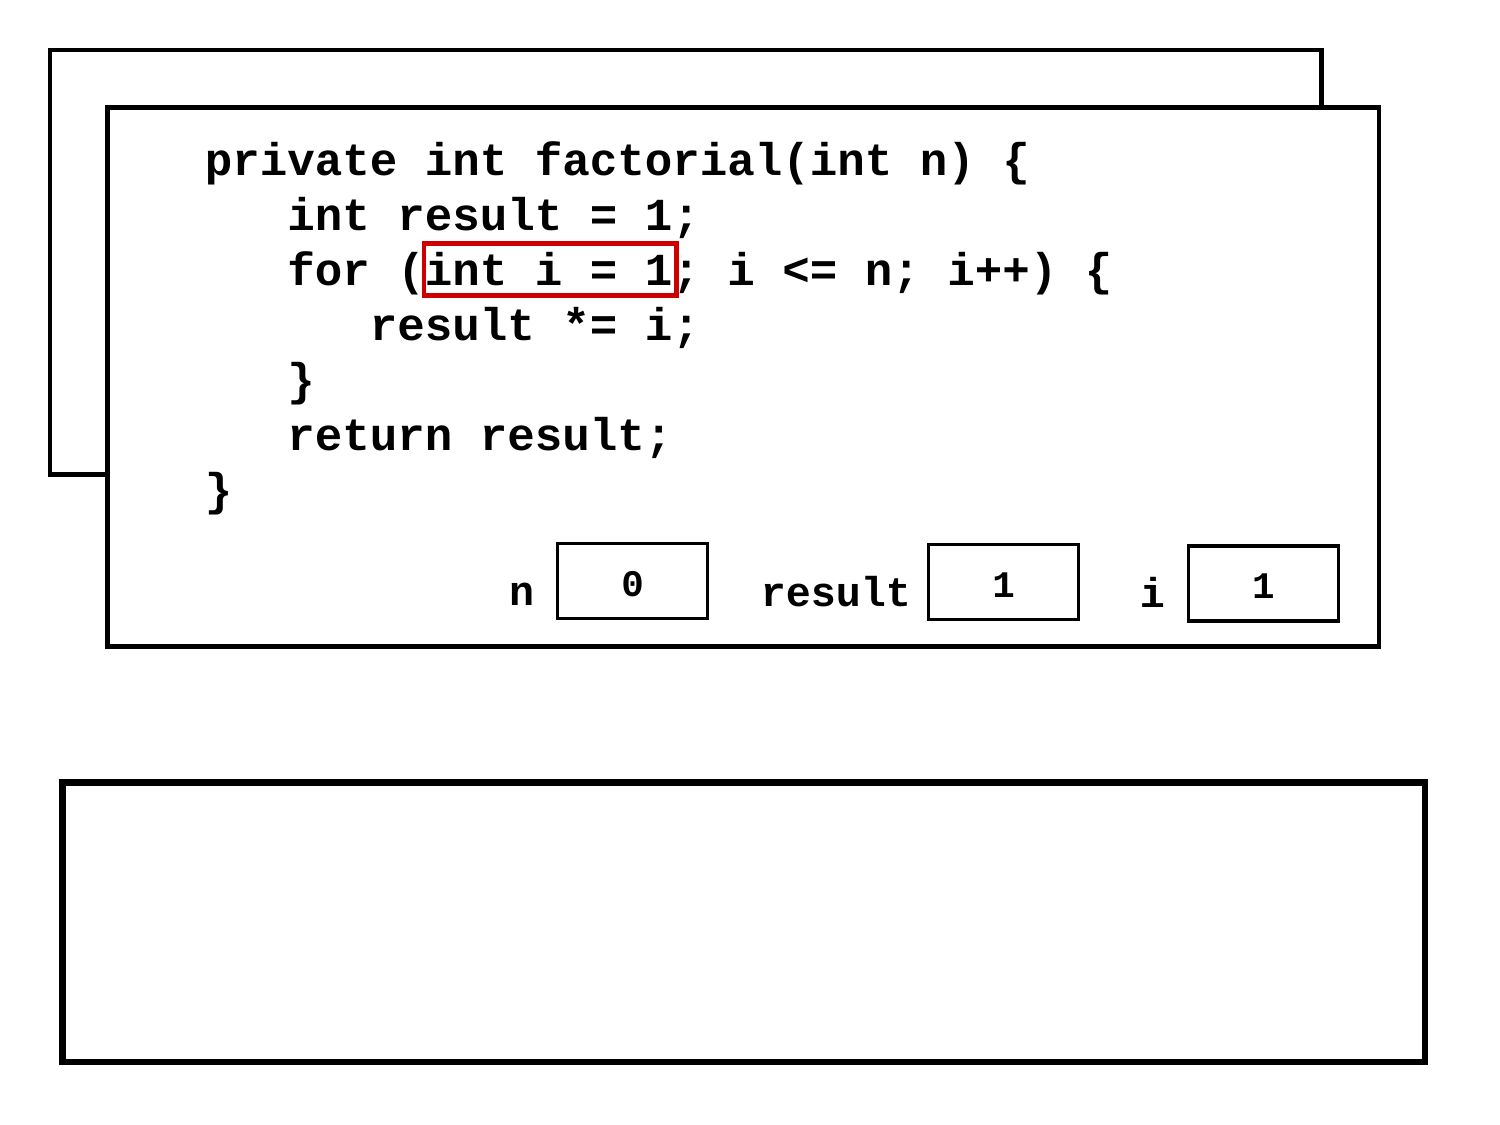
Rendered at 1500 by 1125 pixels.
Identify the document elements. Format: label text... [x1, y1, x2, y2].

text_box i [1124, 558, 1200, 624]
text_box 1 [1188, 546, 1339, 621]
text_box public void run() { for(int i = 0; i < MAX_NUM; i++) { println(i + "! = " + factorial(i)); } } [49, 49, 1322, 475]
text_box [62, 782, 1425, 1063]
text_box [423, 243, 677, 296]
text_box 0 [557, 543, 708, 619]
text_box private int factorial(int n) { int result = 1; for (int i = 1; i <= n; i++) { result *= i; } return result; } [107, 107, 1380, 647]
text_box n [494, 556, 570, 621]
text_box result [746, 557, 1024, 622]
text_box 1 [928, 544, 1079, 620]
